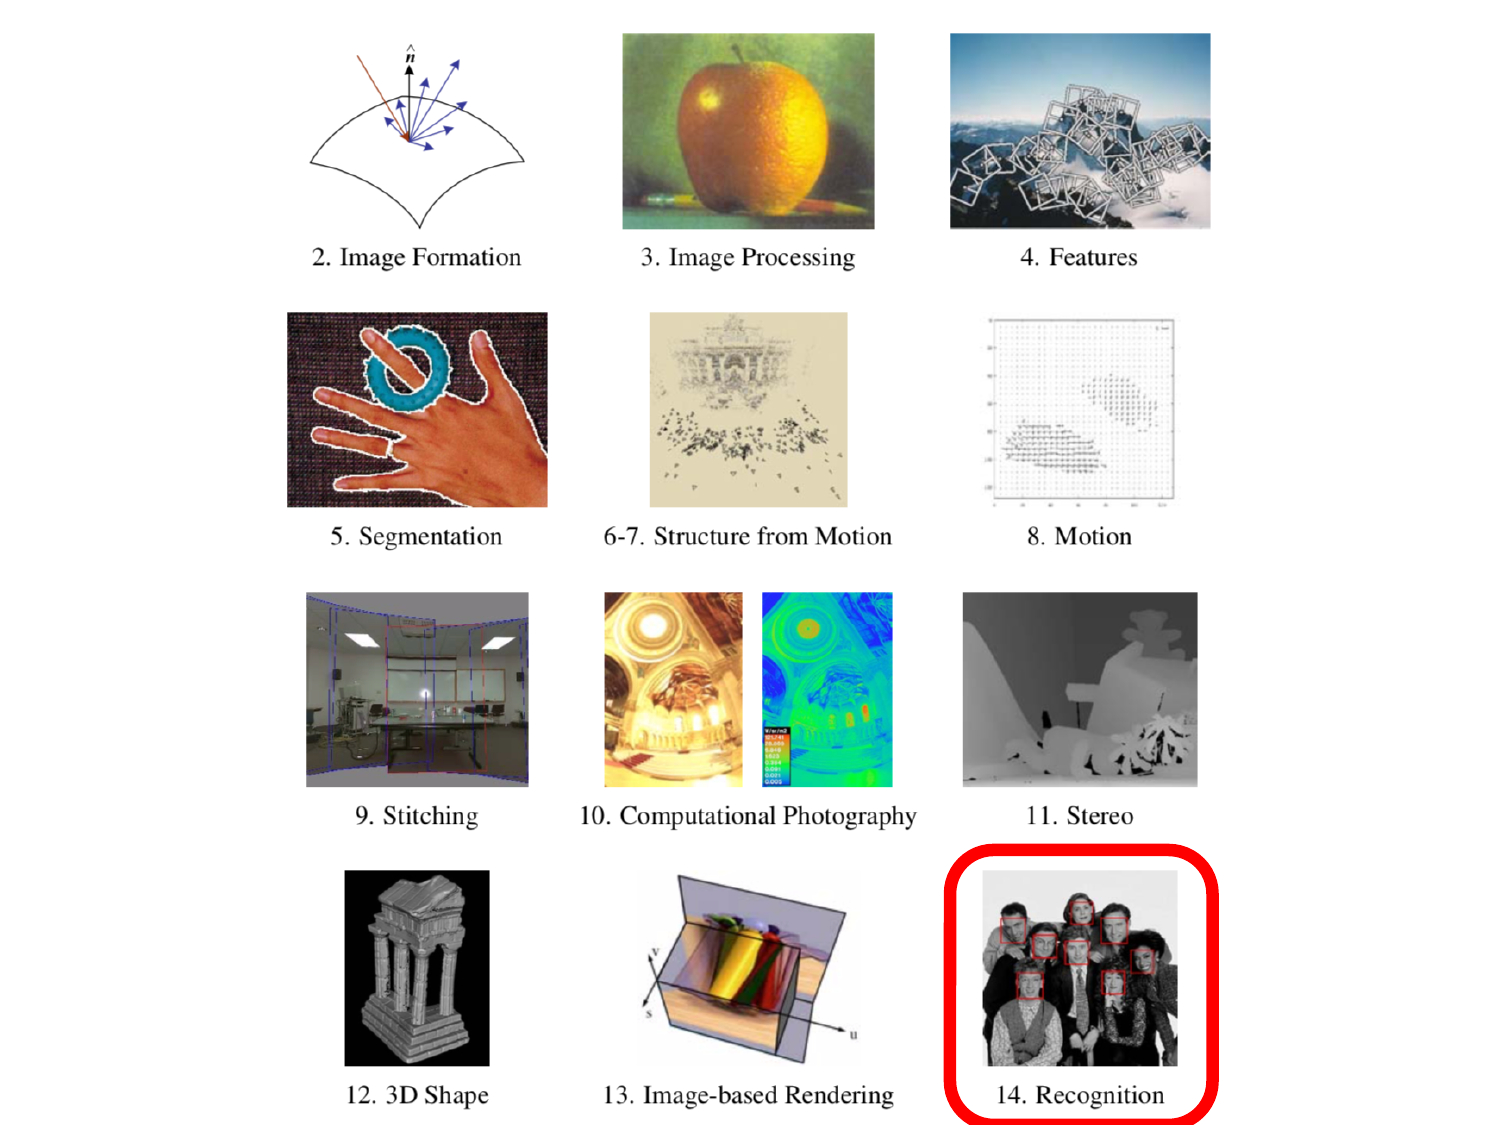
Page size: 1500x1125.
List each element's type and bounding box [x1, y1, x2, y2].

picture [256, 0, 1244, 1125]
